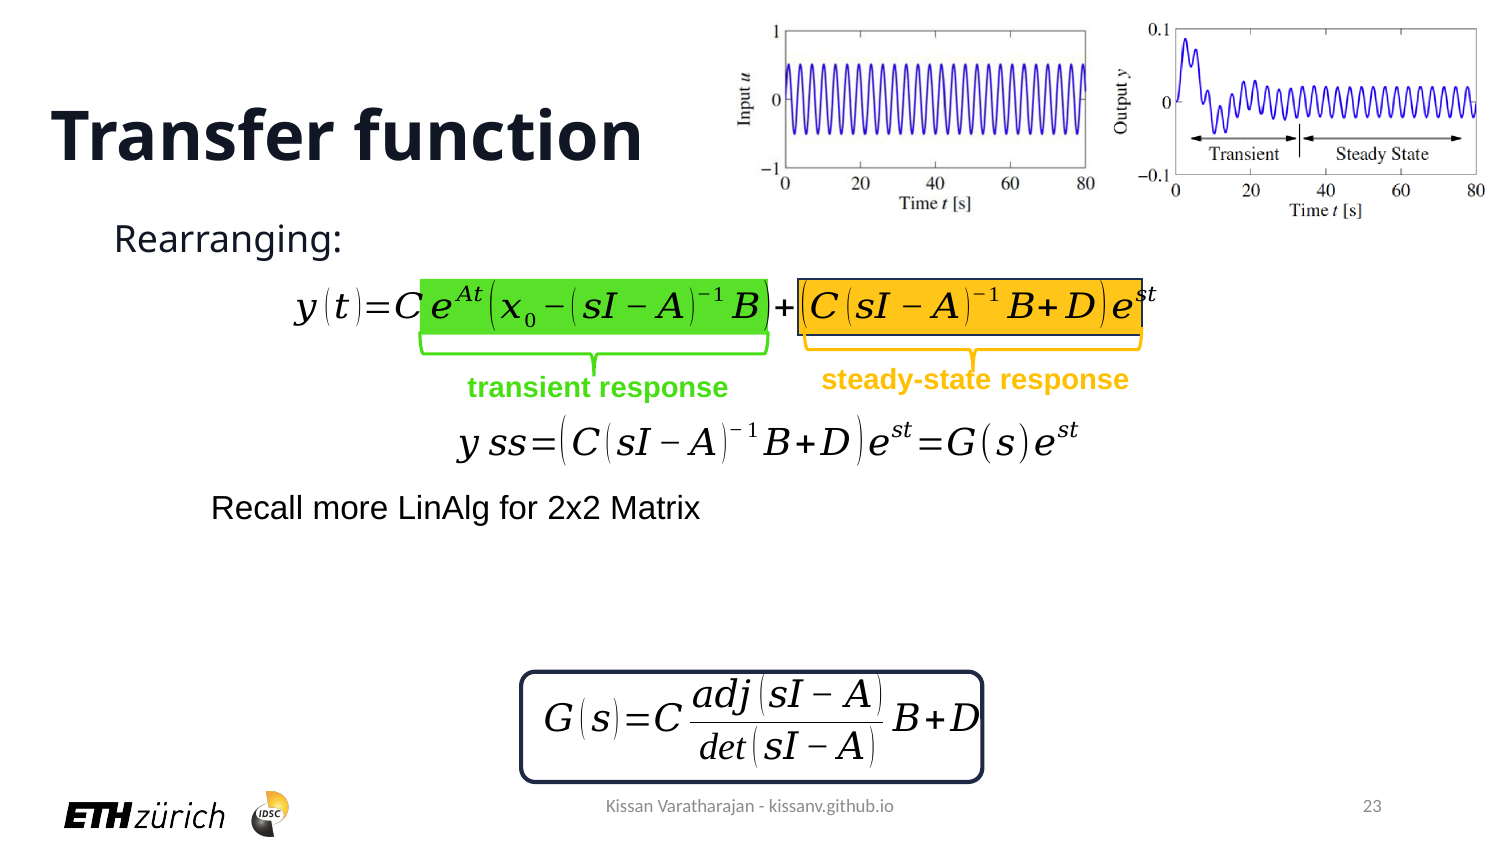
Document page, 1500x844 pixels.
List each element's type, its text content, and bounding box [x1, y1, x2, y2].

text_box [803, 327, 1143, 373]
picture [707, 0, 1500, 224]
slide_number 23 [1059, 782, 1397, 827]
picture [38, 776, 293, 844]
text_box transient response [452, 361, 744, 411]
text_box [521, 671, 983, 782]
text_box [419, 331, 769, 361]
list Rearranging: [98, 213, 1393, 749]
footer Kissan Varatharajan - kissanv.github.io [496, 782, 1004, 827]
